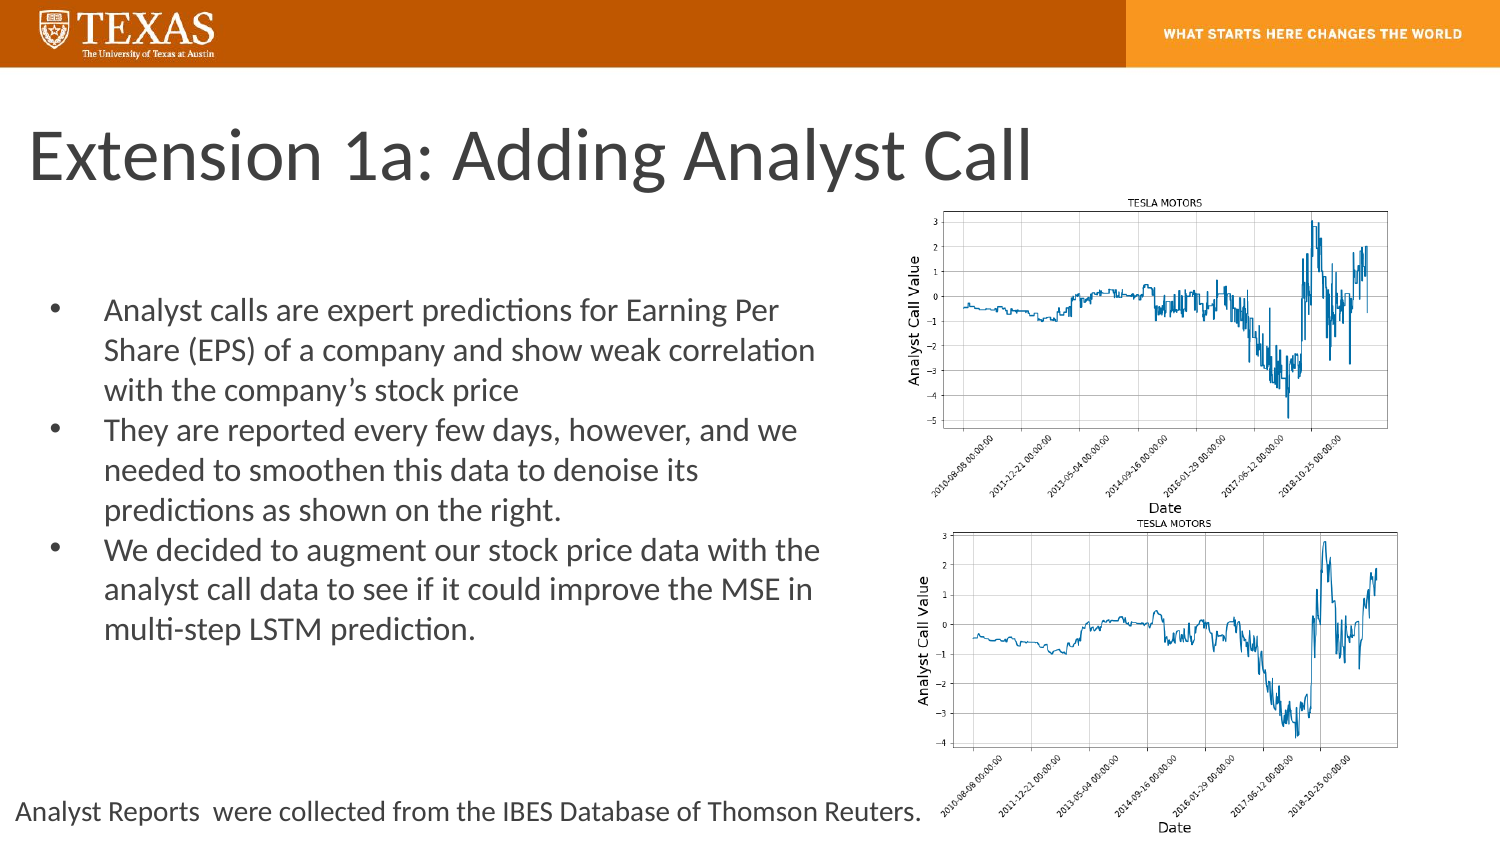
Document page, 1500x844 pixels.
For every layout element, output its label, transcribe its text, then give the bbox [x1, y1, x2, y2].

text_box Analyst calls are expert predictions for Earning Per Share (EPS) of a company and show weak correlation with the company’s stock price They are reported every few days, however, and we needed to smoothen this data to denoise its predictions as shown on the right. We decided to augment our stock price data with the analyst call data to see if it could improve the MSE in multi-step LSTM prediction. [13, 273, 842, 766]
title Extension 1a: Adding Analyst Call [13, 79, 1489, 221]
text_box Analyst Reports were collected from the IBES Database of Thomson Reuters. [0, 777, 906, 827]
picture [0, 0, 1500, 844]
